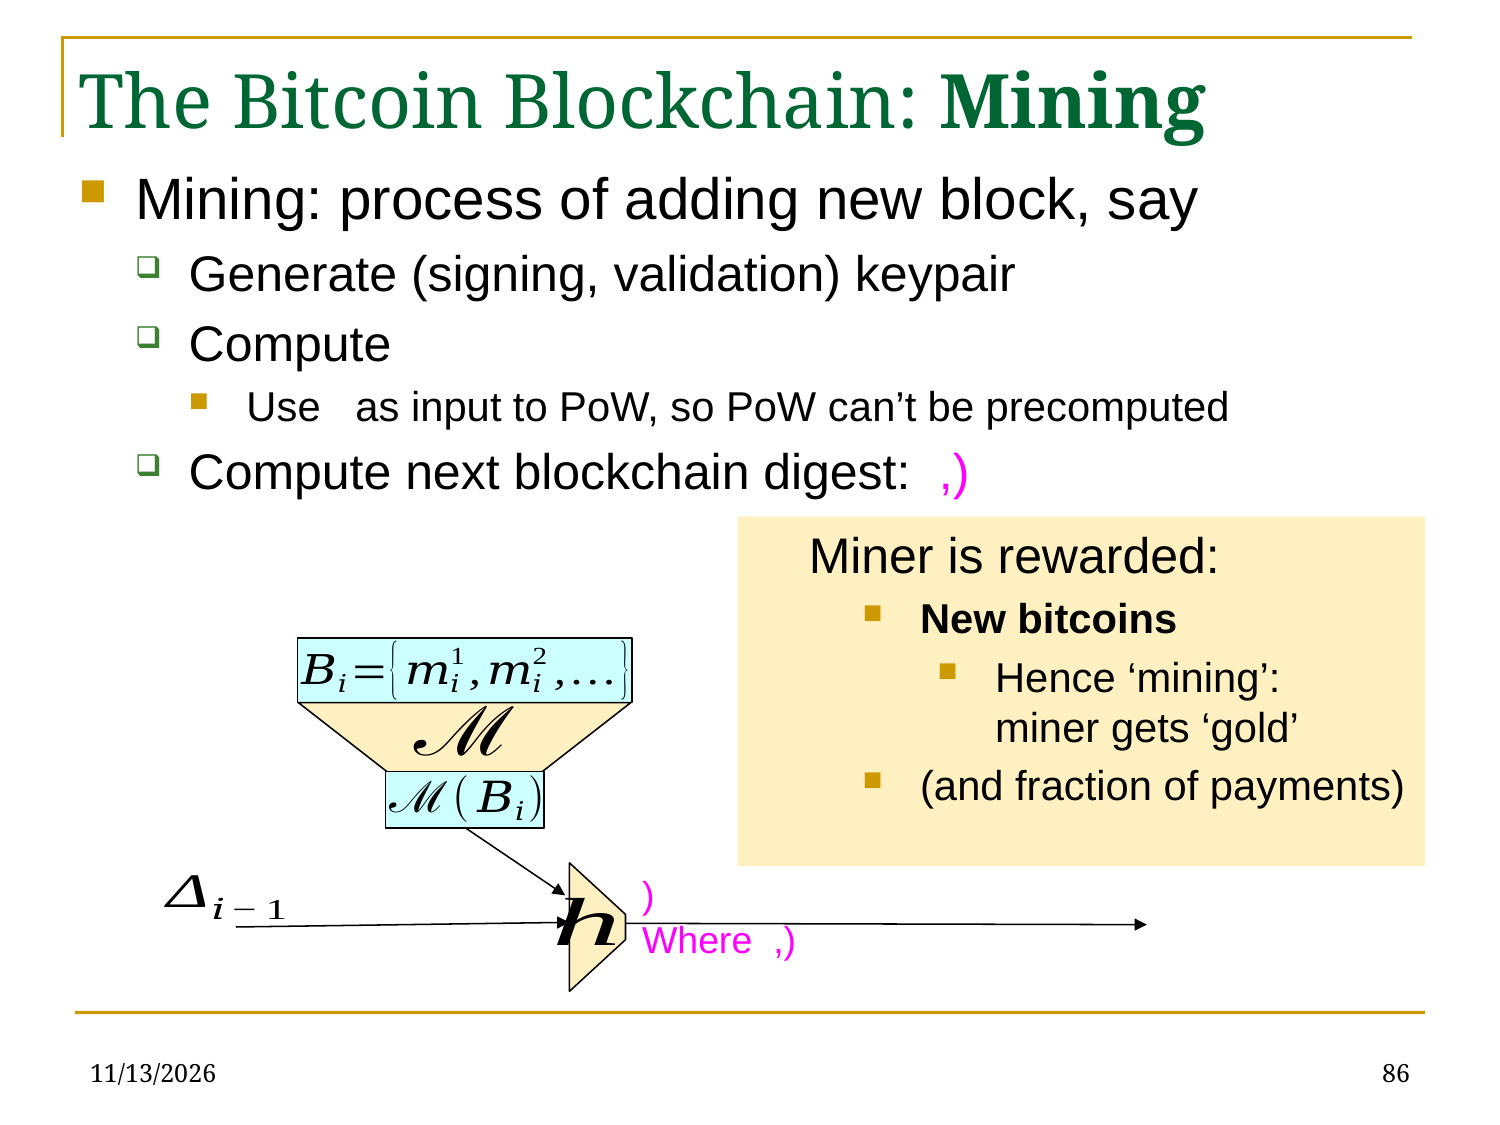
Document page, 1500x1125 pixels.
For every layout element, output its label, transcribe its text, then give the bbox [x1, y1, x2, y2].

text_box Miner is rewarded: New bitcoins Hence ‘mining’: miner gets ‘gold’ (and fraction of payments) [737, 516, 1425, 867]
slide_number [75, 1024, 425, 1100]
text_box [235, 922, 570, 928]
text_box [569, 864, 626, 992]
slide_number 86 [1074, 1024, 1425, 1100]
title The Bitcoin Blockchain: Mining [63, 45, 1425, 174]
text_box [464, 827, 566, 896]
text_box [298, 702, 631, 771]
